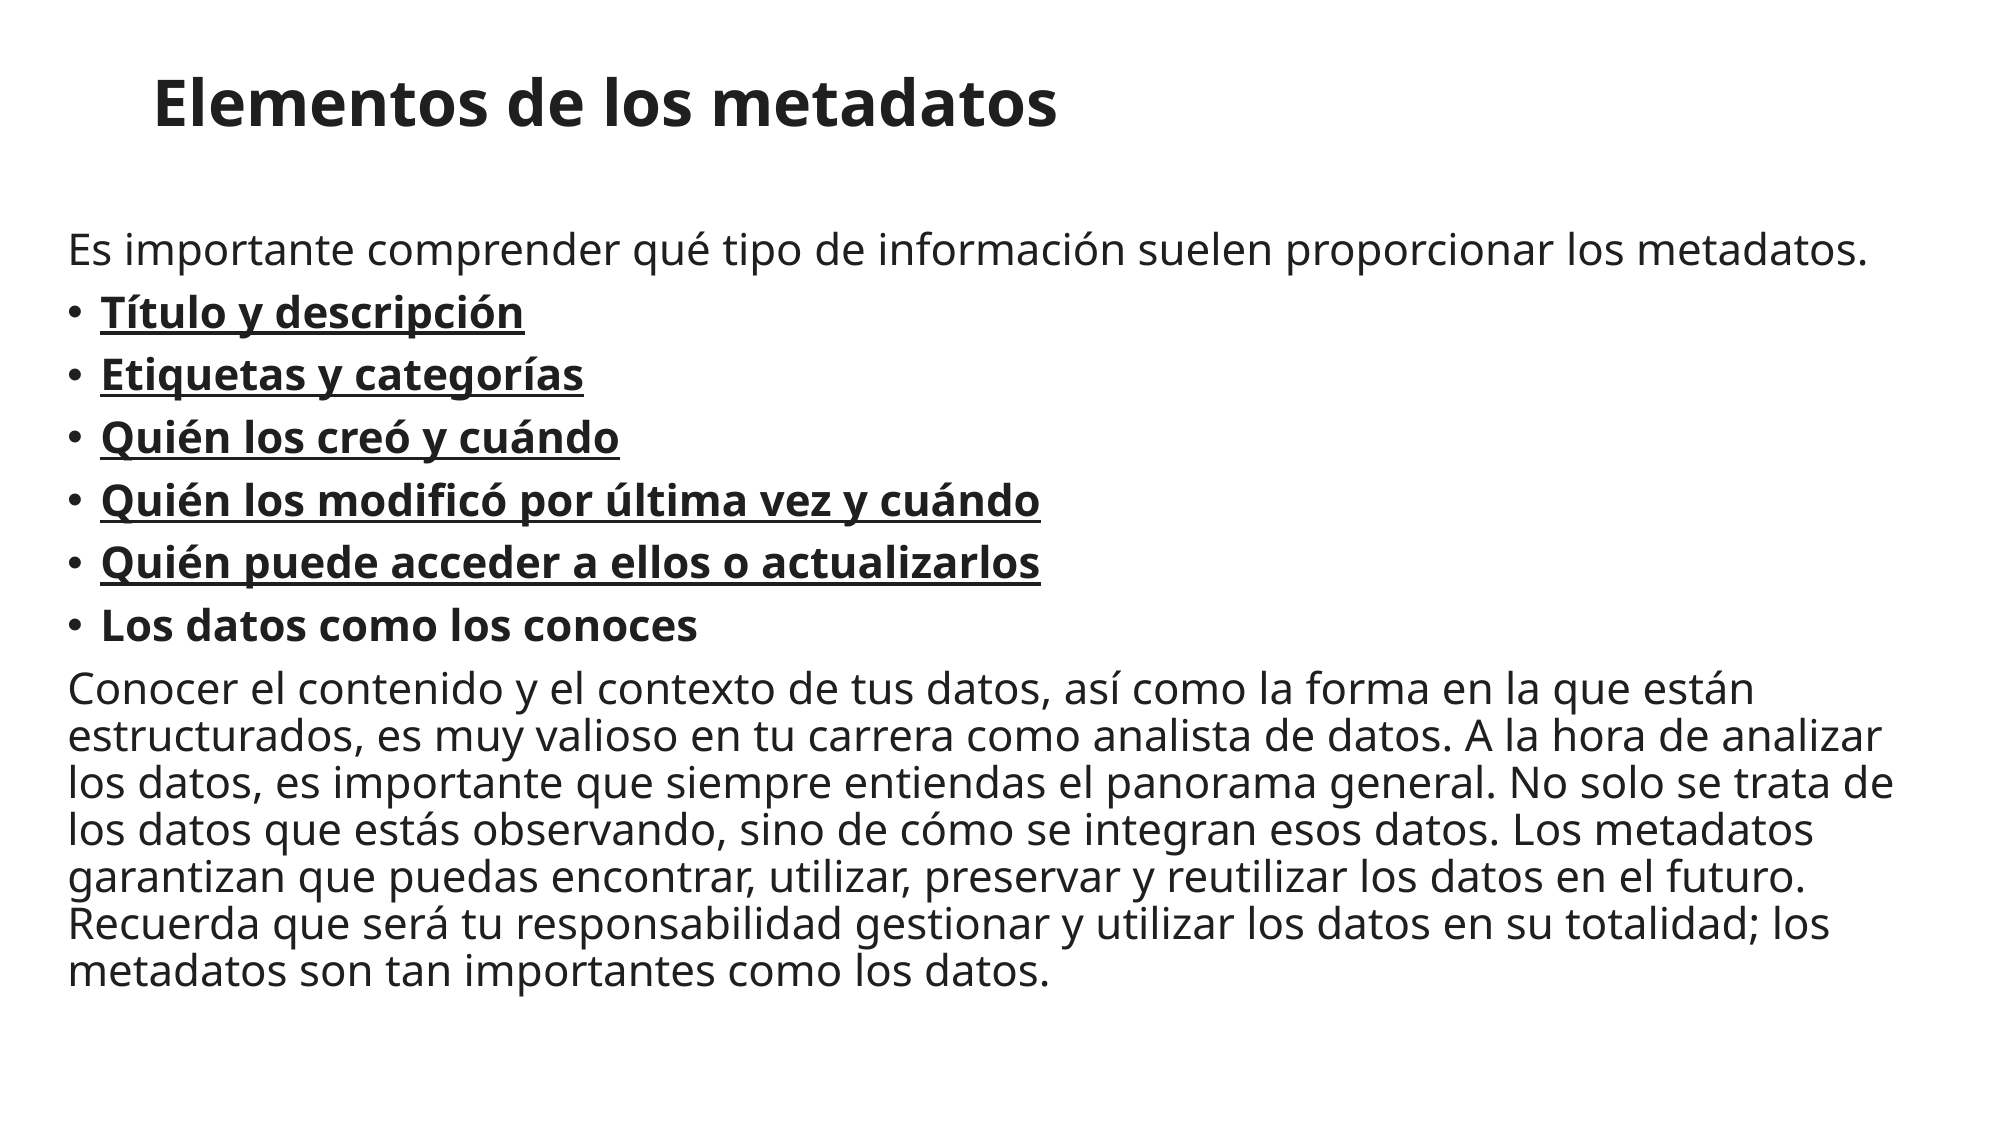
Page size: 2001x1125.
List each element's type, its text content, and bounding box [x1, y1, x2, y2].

title Elementos de los metadatos [137, 59, 1085, 153]
list Es importante comprender qué tipo de información suelen proporcionar los metadatos. Título y descripción Etiquetas y categorías Quién los creó y cuándo Quién los modificó por última vez y cuándo Quién puede acceder a ellos o actualizarlos Los datos como los conoces Conocer el contenido y el contexto de tus datos, así como la forma en la que están estructurados, es muy valioso en tu carrera como analista de datos. A la hora de analizar los datos, es importante que siempre entiendas el panorama general. No solo se trata de los datos que estás observando, sino de cómo se integran esos datos. Los metadatos garantizan que puedas encontrar, utilizar, preservar y reutilizar los datos en el futuro. Recuerda que será tu responsabilidad gestionar y utilizar los datos en su totalidad; los metadatos son tan importantes como los datos. [52, 220, 1960, 1014]
